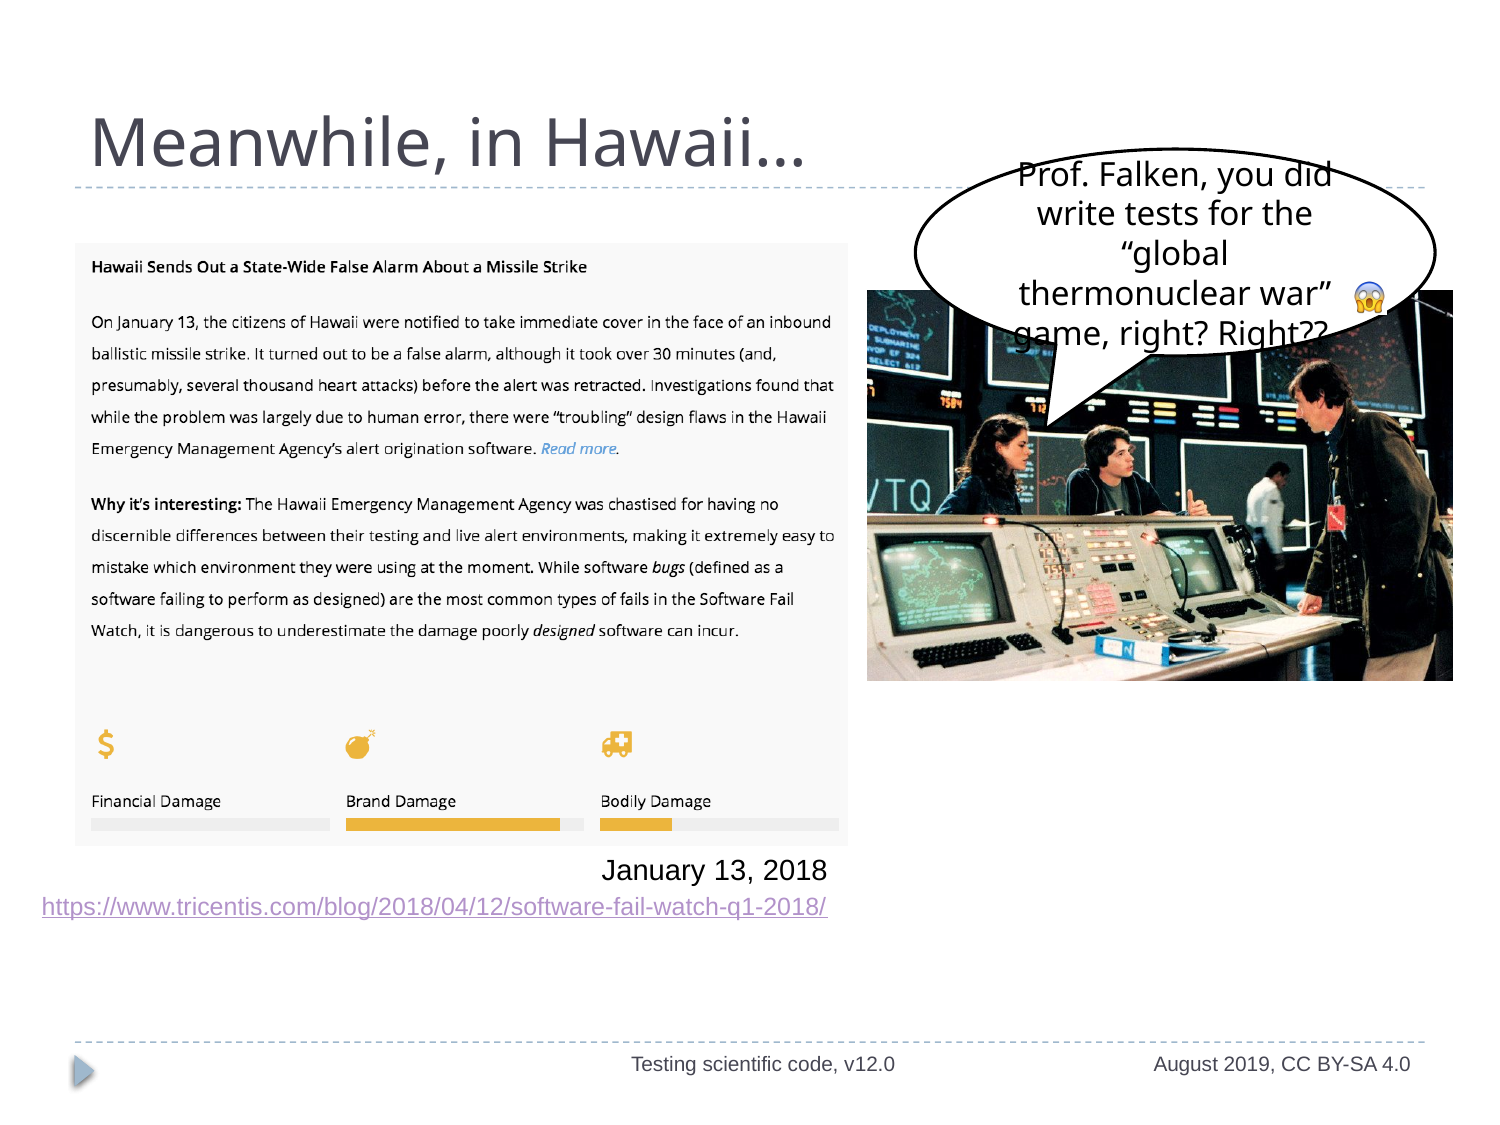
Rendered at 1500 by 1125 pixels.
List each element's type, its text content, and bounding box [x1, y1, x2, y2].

picture [74, 243, 849, 847]
text_box Prof. Falken, you did write tests for the “global thermonuclear war” game, right? Right?? [913, 147, 1437, 290]
title Meanwhile, in Hawaii… [75, 37, 1425, 188]
footer Testing scientific code, v12.0 [475, 1042, 1051, 1103]
text_box January 13, 2018 [405, 859, 843, 883]
text_box https://www.tricentis.com/blog/2018/04/12/software-fail-watch-q1-2018/ [0, 883, 843, 928]
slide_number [1051, 1042, 1426, 1103]
picture [867, 280, 1453, 681]
